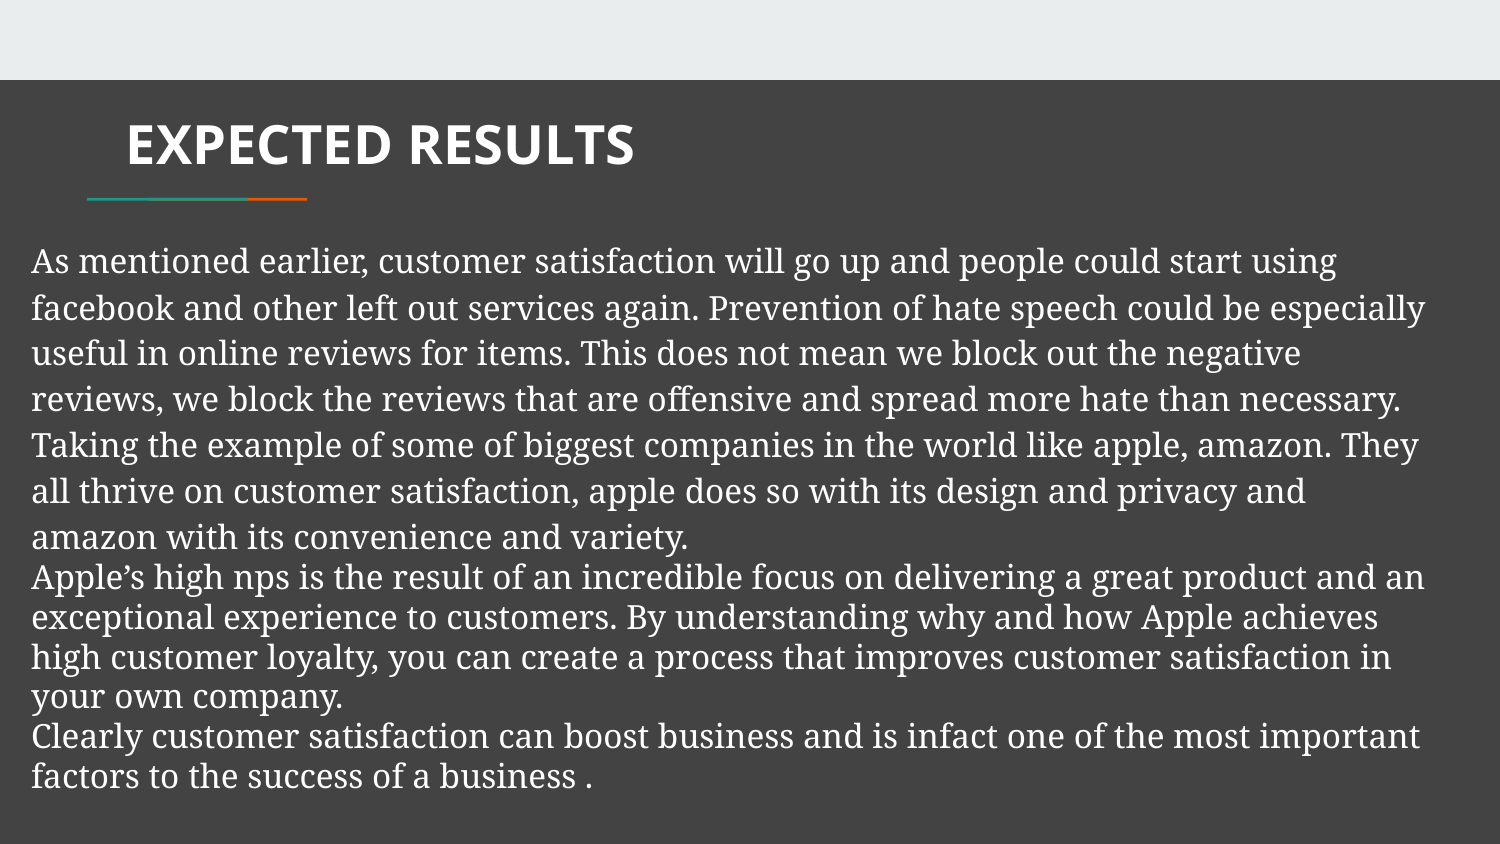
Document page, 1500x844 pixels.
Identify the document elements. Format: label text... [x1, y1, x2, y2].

title EXPECTED RESULTS [110, 95, 1373, 183]
list As mentioned earlier, customer satisfaction will go up and people could start using facebook and other left out services again. Prevention of hate speech could be especially useful in online reviews for items. This does not mean we block out the negative reviews, we block the reviews that are offensive and spread more hate than necessary. Taking the example of some of biggest companies in the world like apple, amazon. They all thrive on customer satisfaction, apple does so with its design and privacy and amazon with its convenience and variety. Apple’s high nps is the result of an incredible focus on delivering a great product and an exceptional experience to customers. By understanding why and how Apple achieves high customer loyalty, you can create a process that improves customer satisfaction in your own company. Clearly customer satisfaction can boost business and is infact one of the most important factors to the success of a business . [15, 219, 1445, 591]
